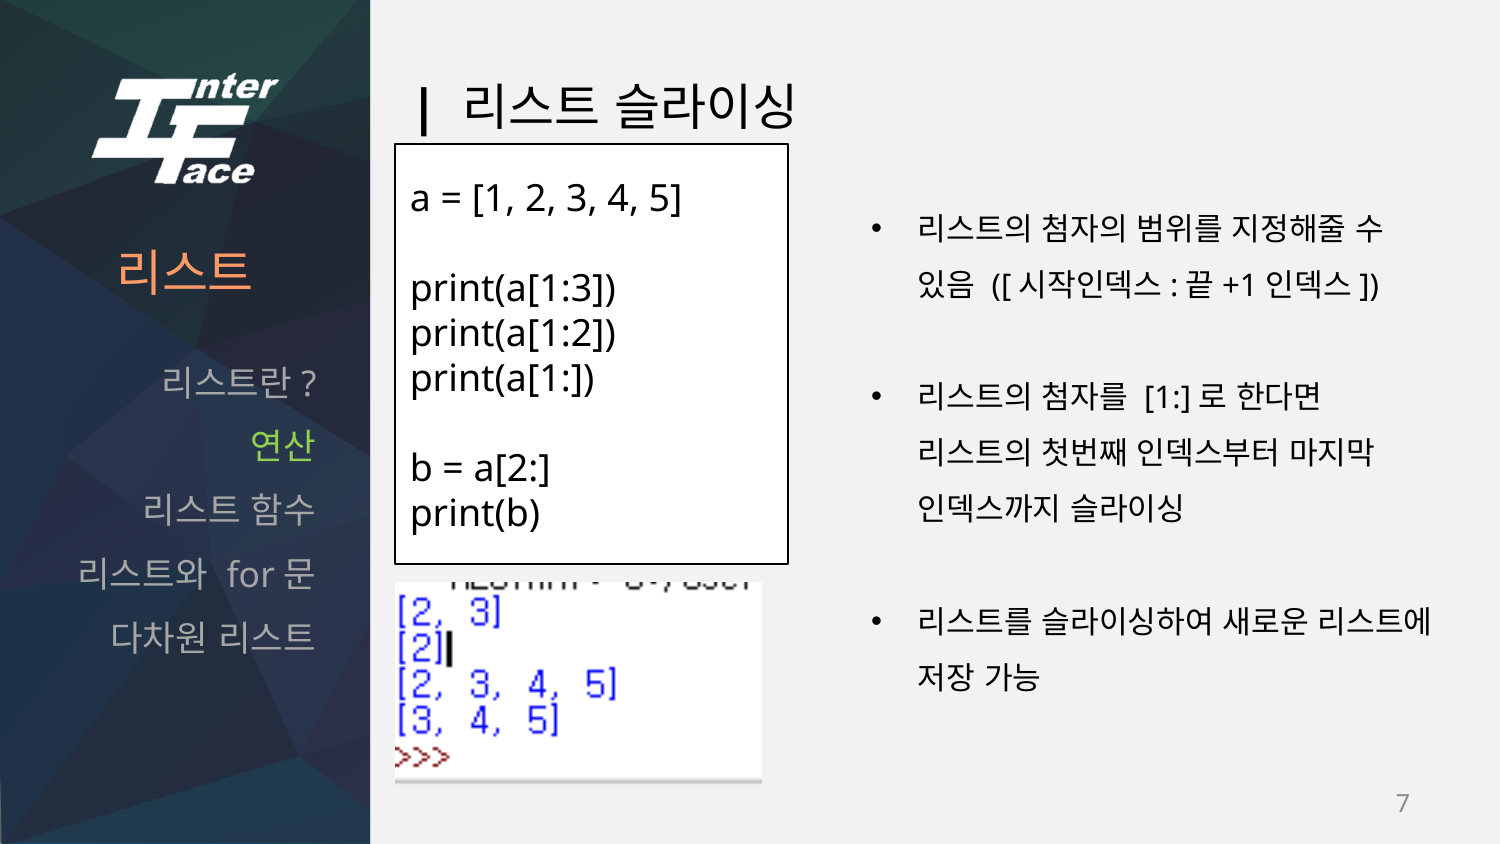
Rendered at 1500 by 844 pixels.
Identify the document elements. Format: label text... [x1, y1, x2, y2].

picture [0, 0, 371, 844]
slide_number 7 [1074, 782, 1425, 827]
text_box | 리스트 슬라이싱 [395, 68, 939, 143]
picture [394, 582, 763, 787]
text_box a = [1, 2, 3, 4, 5] print(a[1:3]) print(a[1:2]) print(a[1:]) b = a[2:] print(b) [393, 142, 790, 567]
text_box 리스트의 첨자의 범위를 지정해줄 수 있음 ([시작인덱스:끝+1인덱스]) 리스트의 첨자를 [1:]로 한다면 리스트의 첫번째 인덱스부터 마지막 인덱스까지 슬라이싱 리스트를 슬라이싱하여 새로운 리스트에 저장 가능 [856, 182, 1460, 703]
